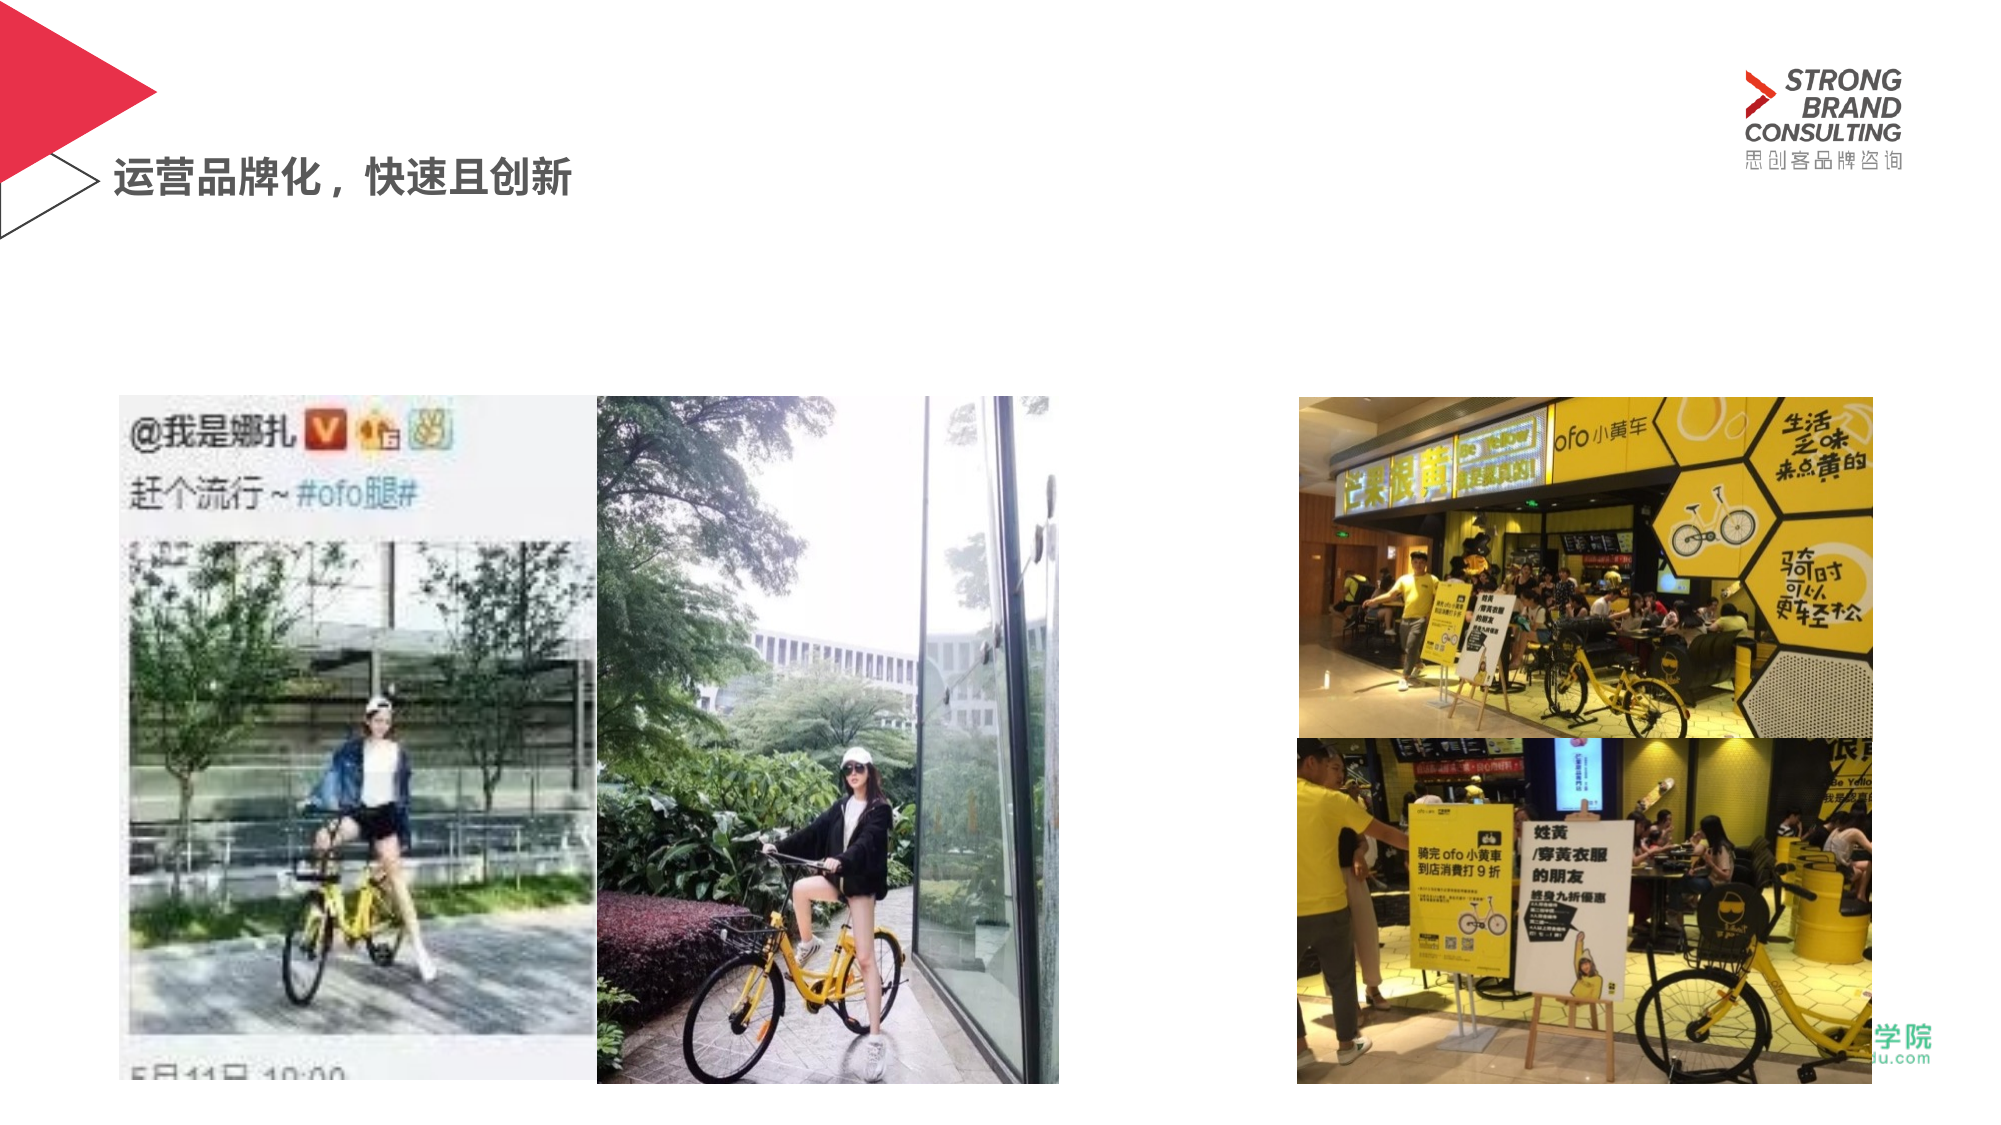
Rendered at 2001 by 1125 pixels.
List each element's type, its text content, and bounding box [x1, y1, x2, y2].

text_box 运营品牌化, 快速且创新 [105, 148, 582, 210]
picture [1297, 397, 1965, 1085]
picture [119, 395, 1059, 1084]
picture [1683, 37, 1965, 211]
